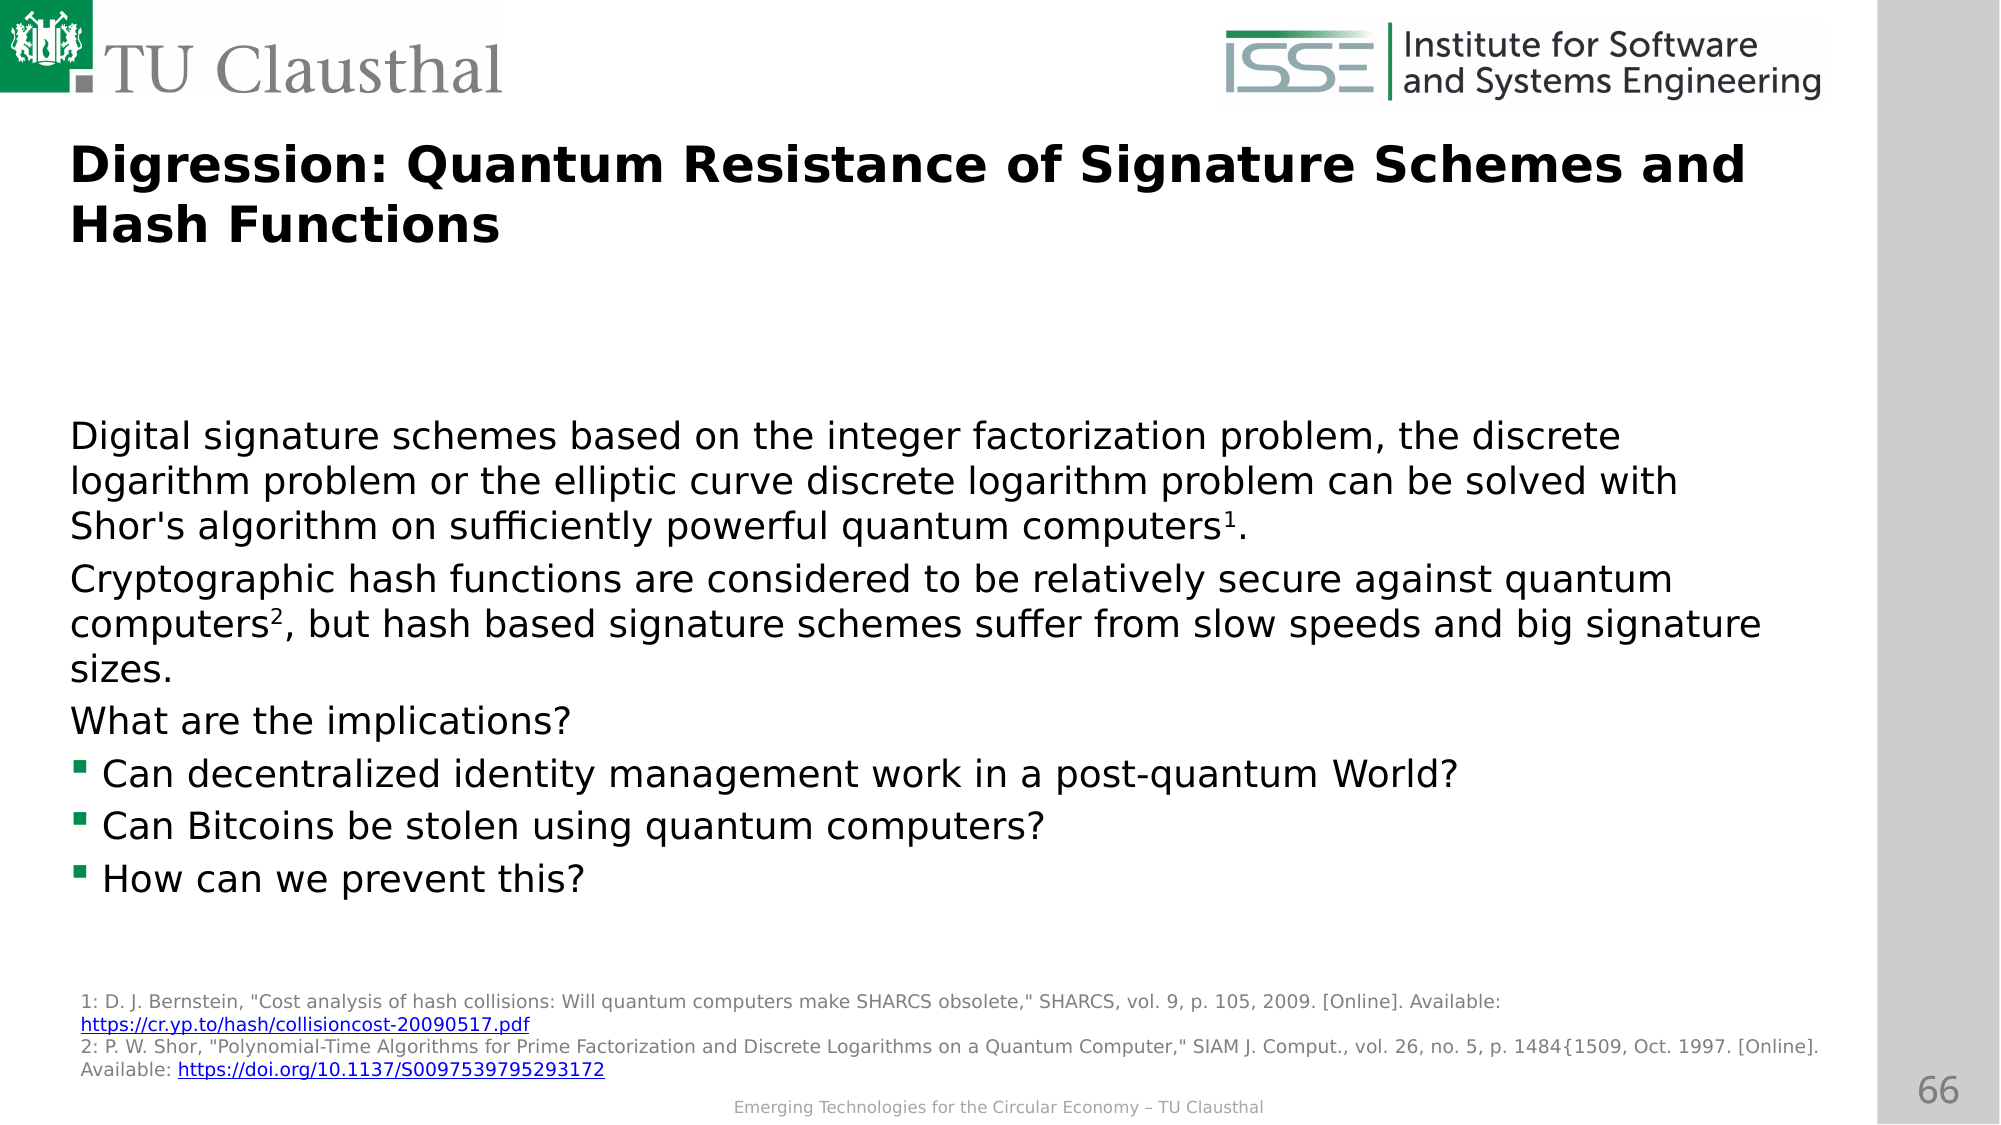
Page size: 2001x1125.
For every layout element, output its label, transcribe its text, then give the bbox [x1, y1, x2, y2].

picture [1218, 22, 1826, 107]
picture [0, 0, 502, 93]
text_box Digression: Quantum Resistance of Signature Schemes and Hash Functions [55, 125, 1819, 208]
text_box 1: D. J. Bernstein, "Cost analysis of hash collisions: Will quantum computers make SHARCS obsolete," SHARCS, vol. 9, p. 105, 2009. [Online]. Available: https://cr.yp.to/hash/collisioncost-20090517.pdf 2: P. W. Shor, "Polynomial-Time Algorithms for Prime Factorization and Discrete Logarithms on a Quantum Computer," SIAM J. Comput., vol. 26, no. 5, p. 1484{1509, Oct. 1997. [Online]. Available: https://doi.org/10.1137/S0097539795293172 [65, 847, 1913, 1076]
text_box Digital signature schemes based on the integer factorization problem, the discrete logarithm problem or the elliptic curve discrete logarithm problem can be solved with Shor's algorithm on sufficiently powerful quantum computers1. Cryptographic hash functions are considered to be relatively secure against quantum computers2, but hash based signature schemes suffer from slow speeds and big signature sizes. What are the implications? Can decentralized identity management work in a post-quantum World? Can Bitcoins be stolen using quantum computers? How can we prevent this? [55, 375, 1819, 1035]
